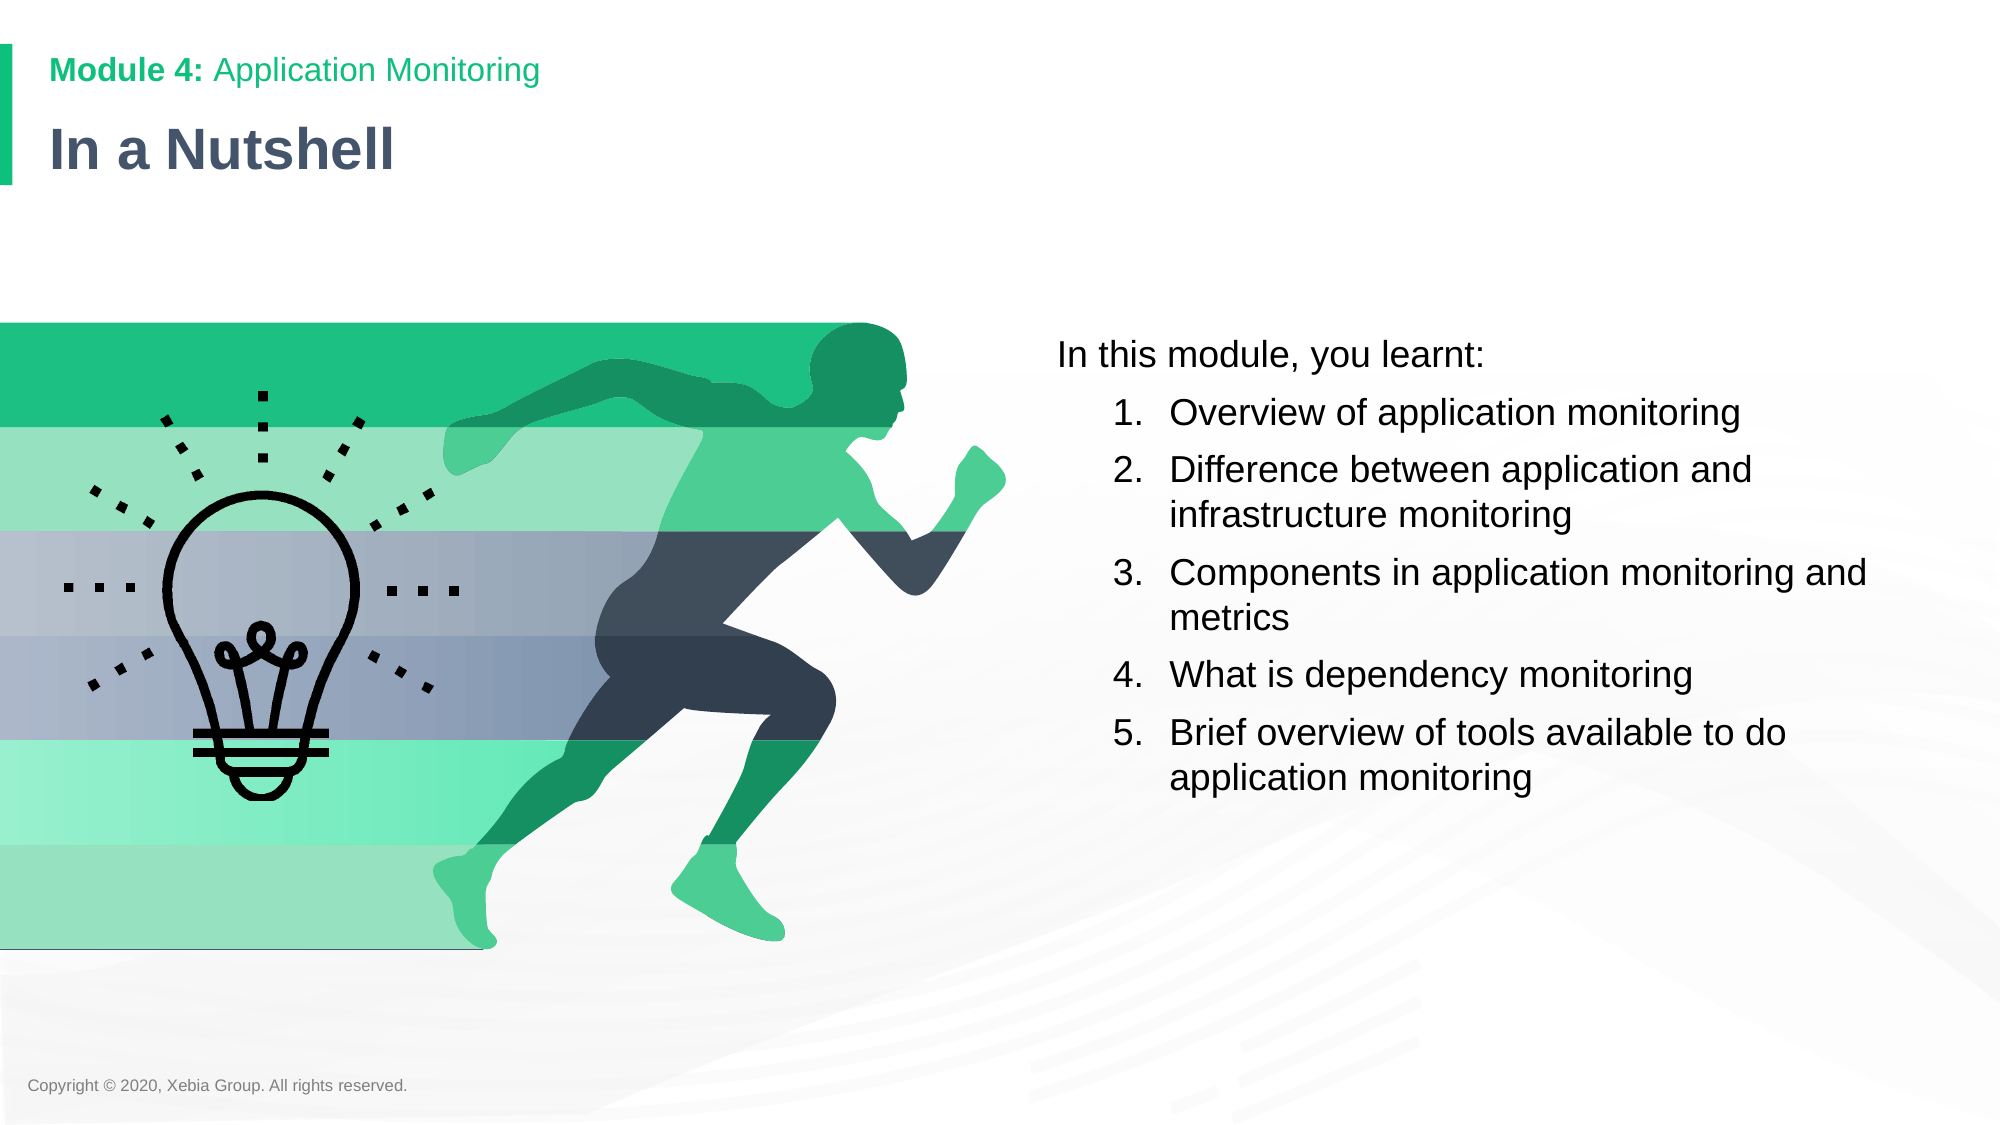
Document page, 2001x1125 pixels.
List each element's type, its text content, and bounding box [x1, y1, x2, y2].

title In a Nutshell [34, 103, 1887, 185]
picture [63, 391, 459, 801]
picture [0, 0, 2000, 1125]
list In this module, you learnt: Overview of application monitoring Difference between application and infrastructure monitoring Components in application monitoring and metrics What is dependency monitoring Brief overview of tools available to do application monitoring [1019, 322, 1887, 938]
